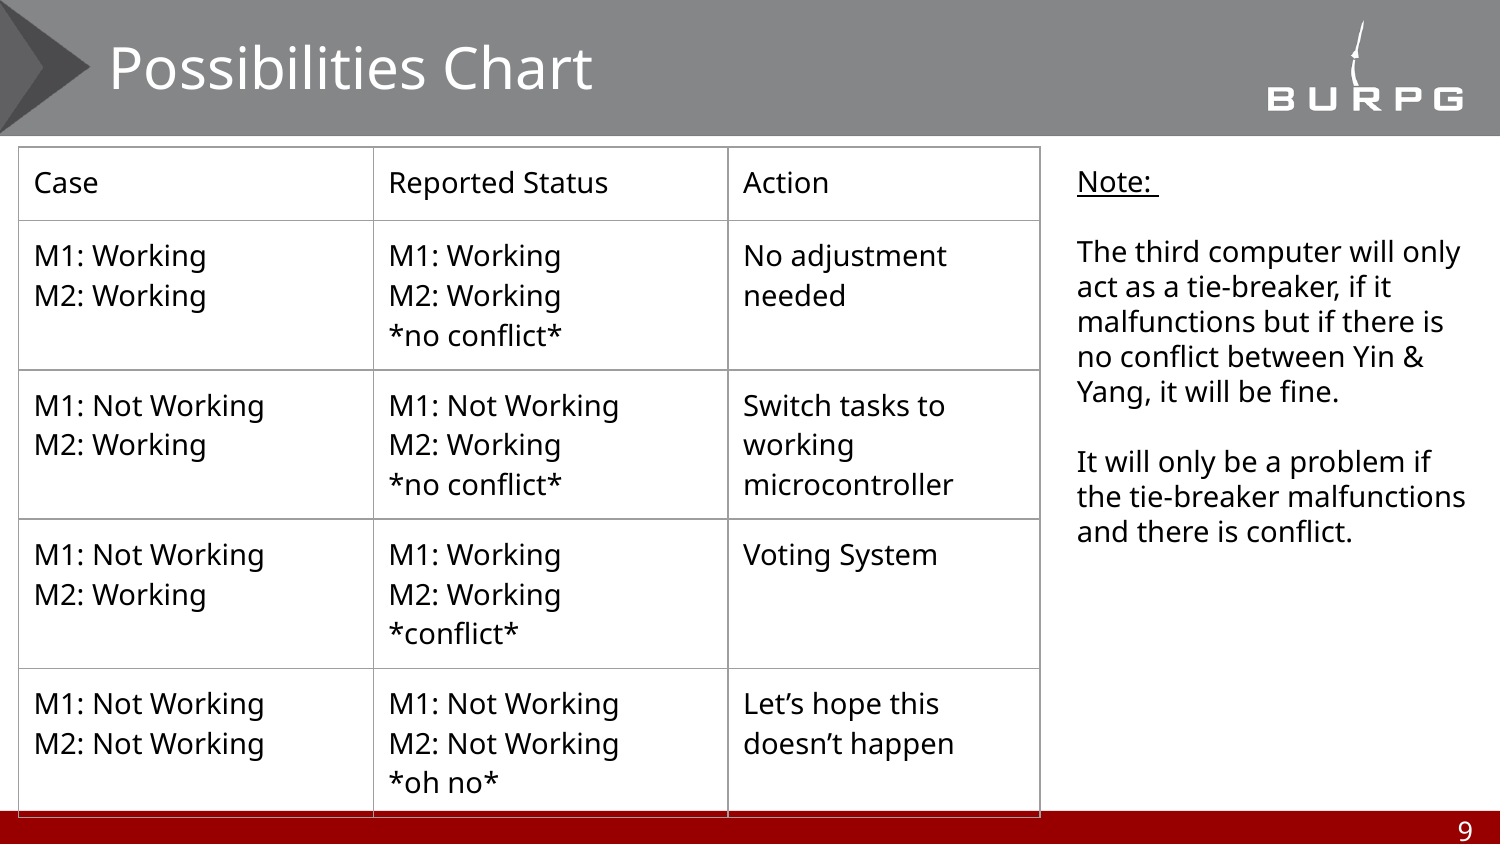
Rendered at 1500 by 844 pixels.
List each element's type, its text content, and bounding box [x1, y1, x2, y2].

picture [0, 0, 1500, 810]
table_cell No adjustment needed [729, 221, 1039, 369]
table_cell Let’s hope this doesn’t happen [729, 669, 1039, 817]
table_cell M1: Working M2: Working *conflict* [374, 520, 727, 668]
table_header Reported Status [374, 148, 727, 220]
table_cell Voting System [729, 520, 1039, 668]
table_cell M1: Not Working M2: Working *no conflict* [374, 371, 727, 518]
table_cell M1: Not Working M2: Working [19, 520, 373, 668]
title Possibilities Chart [93, 0, 1257, 133]
table_header Action [729, 148, 1039, 220]
table_header Case [19, 148, 373, 220]
text_box Note: The third computer will only act as a tie-breaker, if it malfunctions but if there is no conflict between Yin & Yang, it will be fine. It will only be a problem if the tie-breaker malfunctions and there is conflict. [1061, 148, 1489, 759]
table_cell Switch tasks to working microcontroller [729, 371, 1039, 518]
table_cell M1: Working M2: Working *no conflict* [374, 221, 727, 369]
table_cell M1: Not Working M2: Working [19, 371, 373, 518]
slide_number ‹#› [1335, 799, 1489, 844]
table_cell M1: Not Working M2: Not Working [19, 669, 373, 817]
table_cell M1: Working M2: Working [19, 221, 373, 369]
table_cell M1: Not Working M2: Not Working *oh no* [374, 669, 727, 817]
